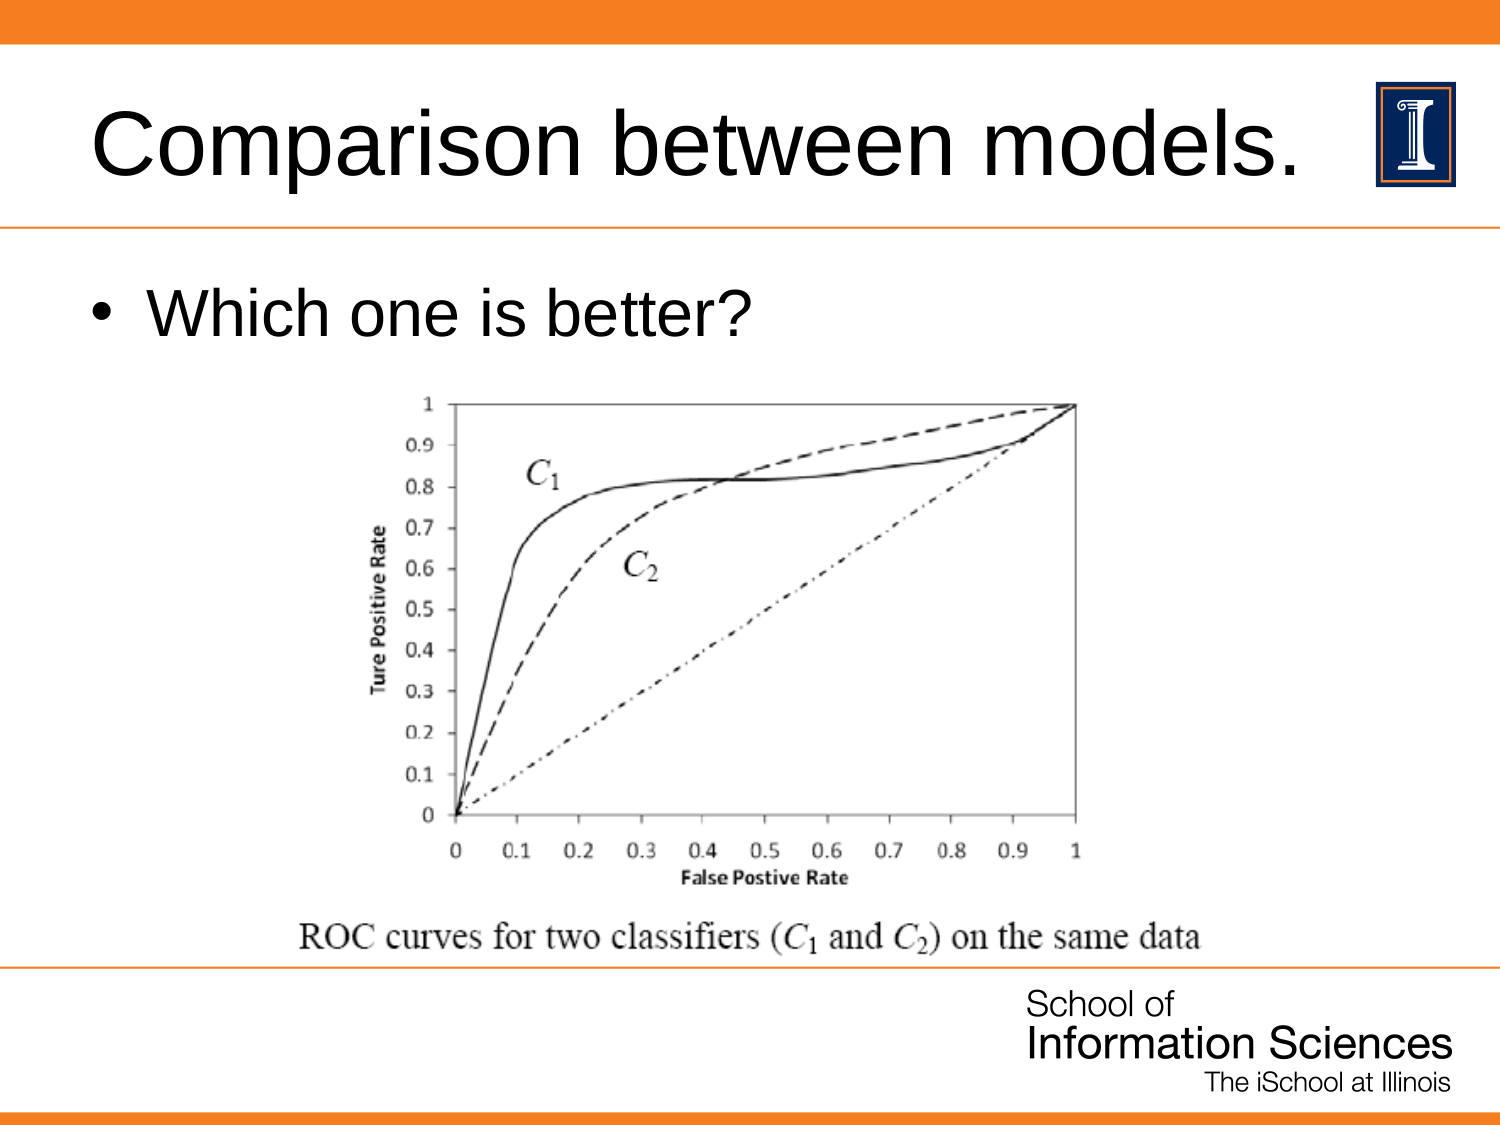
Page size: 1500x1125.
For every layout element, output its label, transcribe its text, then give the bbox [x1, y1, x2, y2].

picture [0, 0, 1500, 1125]
list Which one is better? [75, 262, 1425, 968]
title Comparison between models. [75, 45, 1425, 233]
